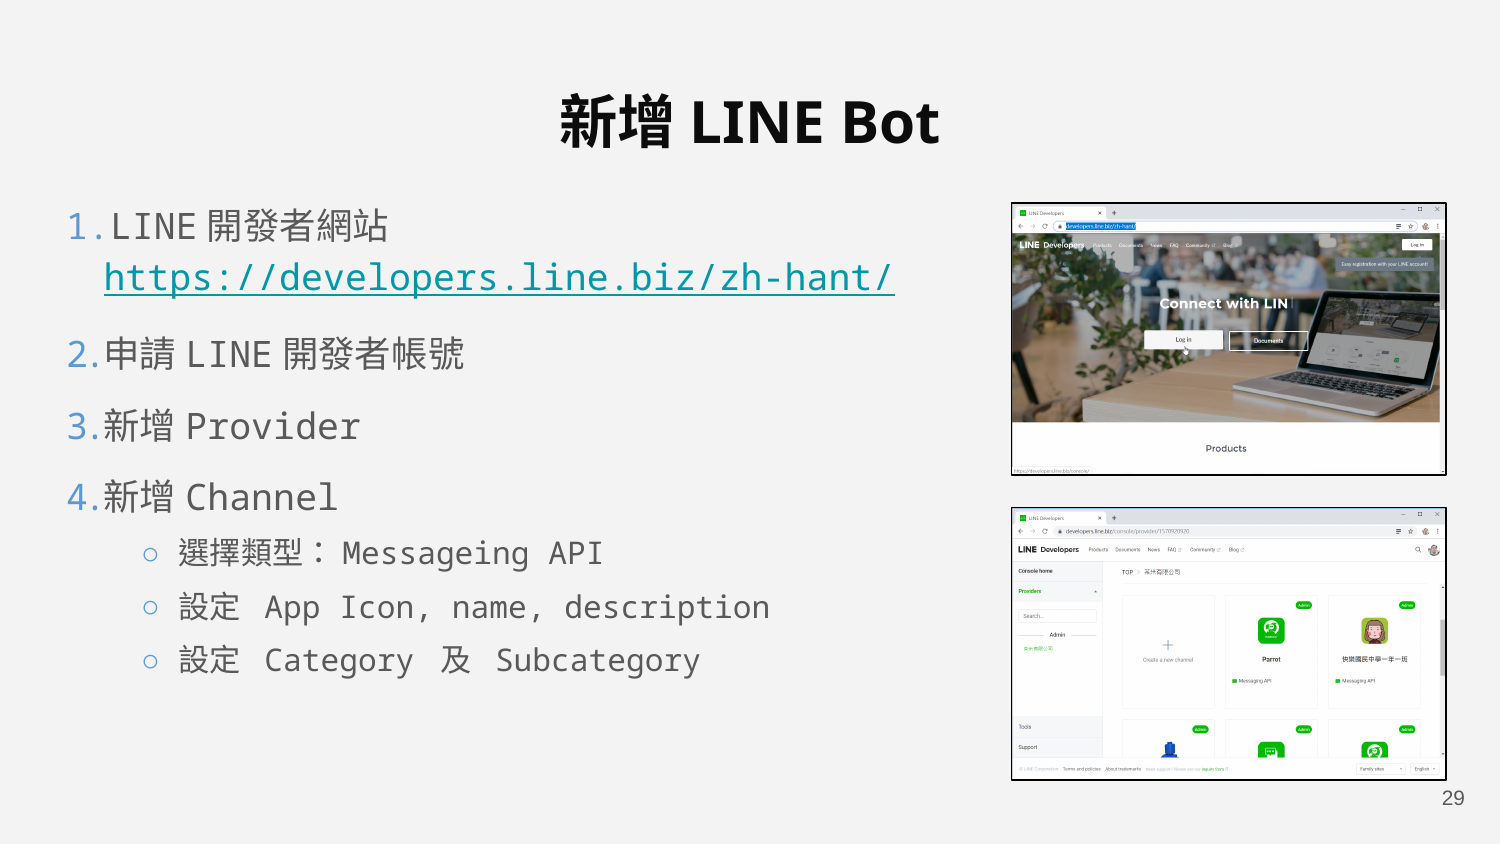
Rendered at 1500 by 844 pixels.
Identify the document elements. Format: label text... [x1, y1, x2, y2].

list LINE開發者網站 https://developers.line.biz/zh-hant/ 申請LINE開發者帳號 新增Provider 新增Channel 選擇類型：Messageing API 設定 App Icon, name, description 設定 Category 及 Subcategory [51, 189, 1449, 750]
slide_number ‹#› [1389, 764, 1480, 830]
title 新增LINE Bot [51, 72, 1449, 167]
picture [1011, 508, 1446, 780]
picture [1011, 203, 1446, 475]
